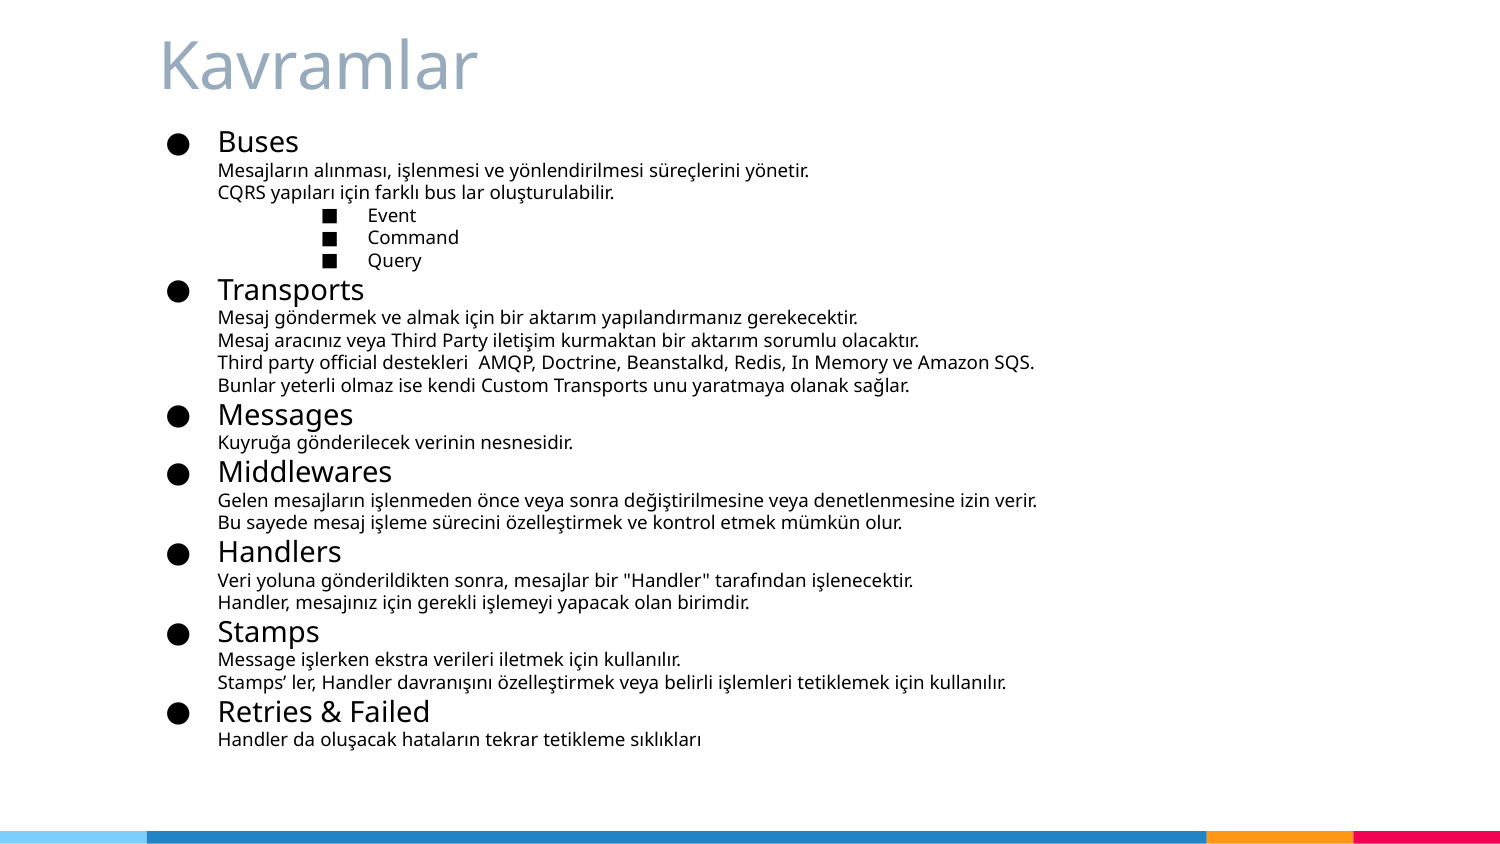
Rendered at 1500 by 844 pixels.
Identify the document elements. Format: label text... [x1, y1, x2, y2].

text_box Buses Mesajların alınması, işlenmesi ve yönlendirilmesi süreçlerini yönetir. CQRS yapıları için farklı bus lar oluşturulabilir. Event Command Query Transports Mesaj göndermek ve almak için bir aktarım yapılandırmanız gerekecektir. Mesaj aracınız veya Third Party iletişim kurmaktan bir aktarım sorumlu olacaktır. Third party official destekleri AMQP, Doctrine, Beanstalkd, Redis, In Memory ve Amazon SQS. Bunlar yeterli olmaz ise kendi Custom Transports unu yaratmaya olanak sağlar. Messages Kuyruğa gönderilecek verinin nesnesidir. Middlewares Gelen mesajların işlenmeden önce veya sonra değiştirilmesine veya denetlenmesine izin verir. Bu sayede mesaj işleme sürecini özelleştirmek ve kontrol etmek mümkün olur. Handlers Veri yoluna gönderildikten sonra, mesajlar bir "Handler" tarafından işlenecektir. Handler, mesajınız için gerekli işlemeyi yapacak olan birimdir. Stamps Message işlerken ekstra verileri iletmek için kullanılır. Stamps’ ler, Handler davranışını özelleştirmek veya belirli işlemleri tetiklemek için kullanılır. Retries & Failed Handler da oluşacak hataların tekrar tetikleme sıklıkları [127, 108, 1339, 790]
title Kavramlar [143, 25, 1206, 108]
